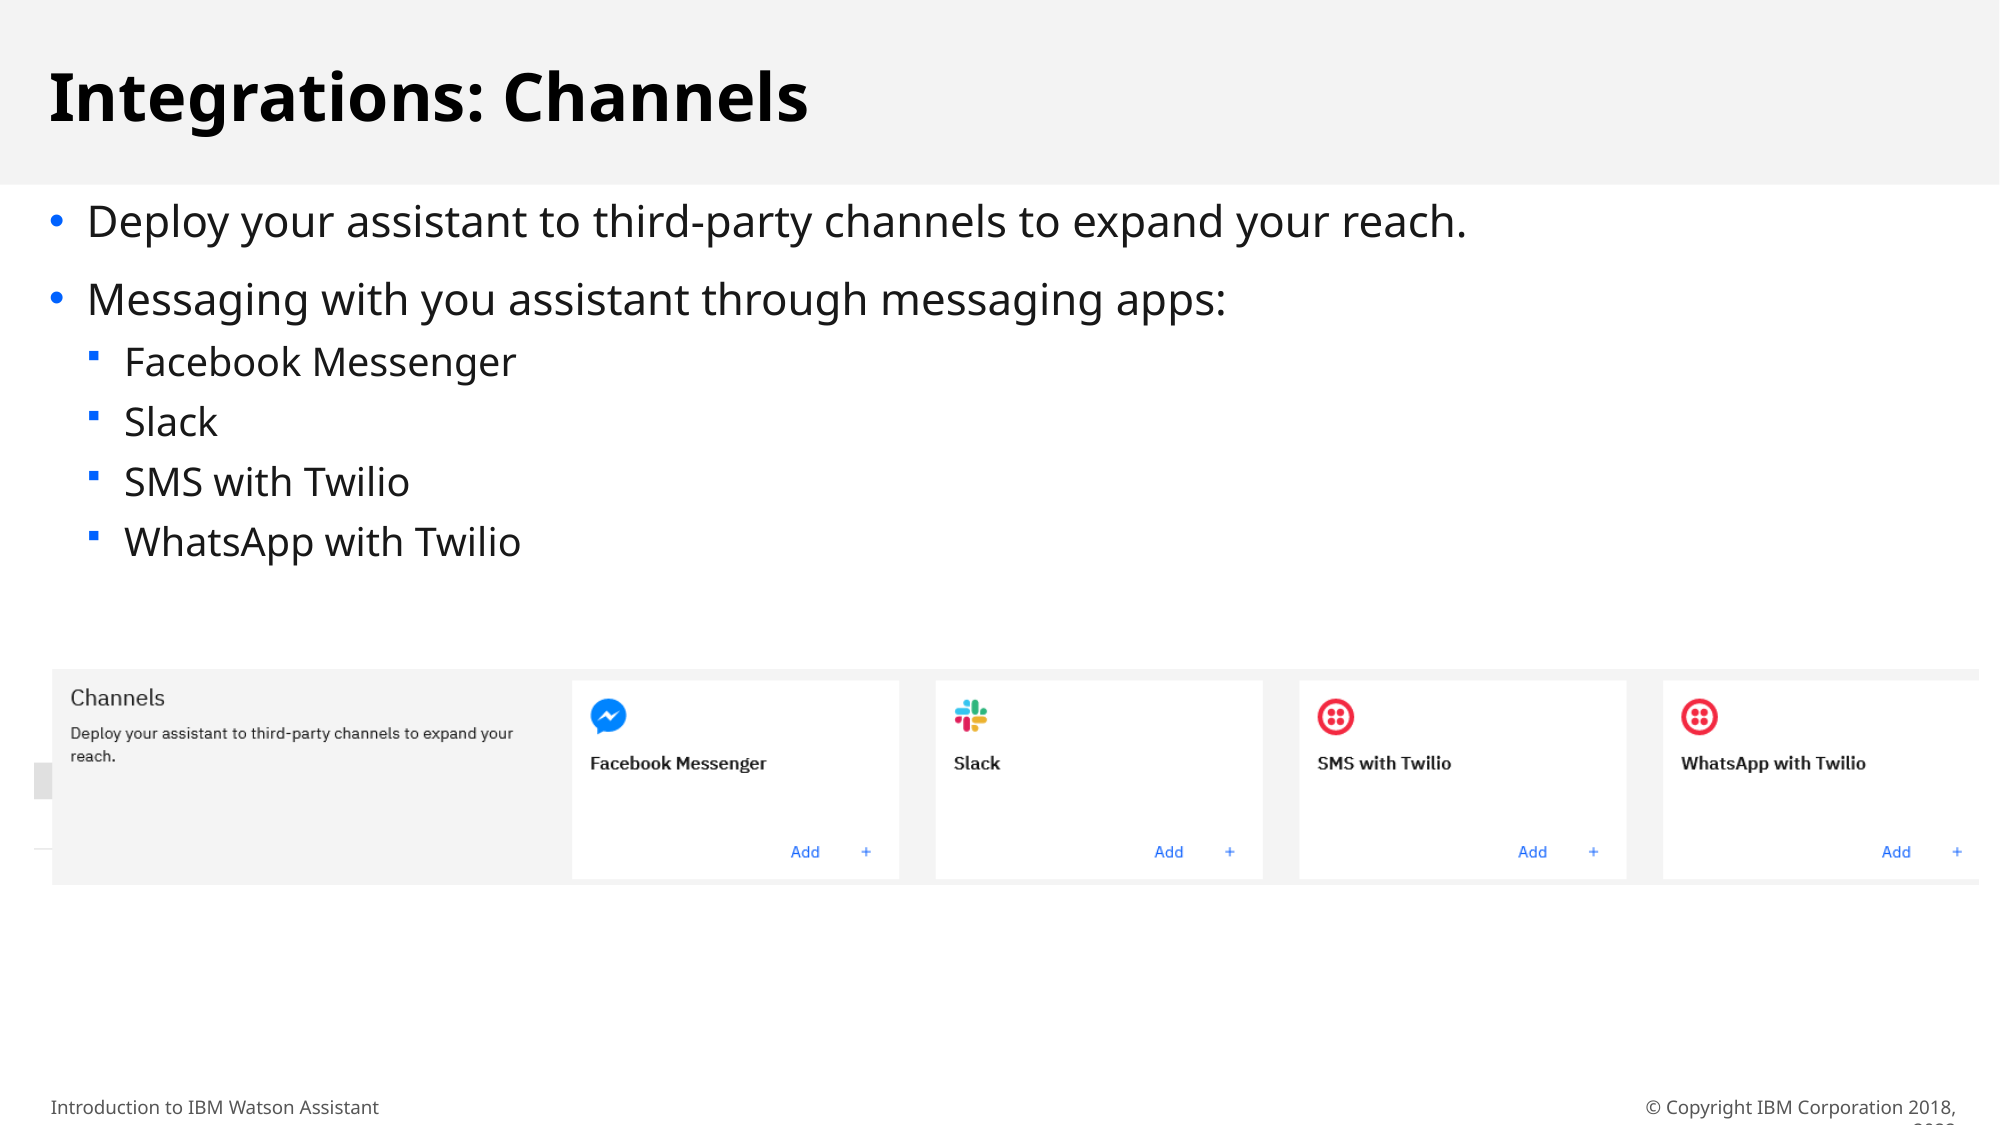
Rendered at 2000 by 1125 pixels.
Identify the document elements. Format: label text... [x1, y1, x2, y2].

title Integrations: Channels [34, 29, 1944, 171]
footer © Copyright IBM Corporation 2018, 2022 [1616, 1096, 1972, 1125]
picture [34, 669, 1979, 885]
list Deploy your assistant to third-party channels to expand your reach. Messaging with you assistant through messaging apps: Facebook Messenger Slack SMS with Twilio WhatsApp with Twilio [34, 190, 1944, 605]
